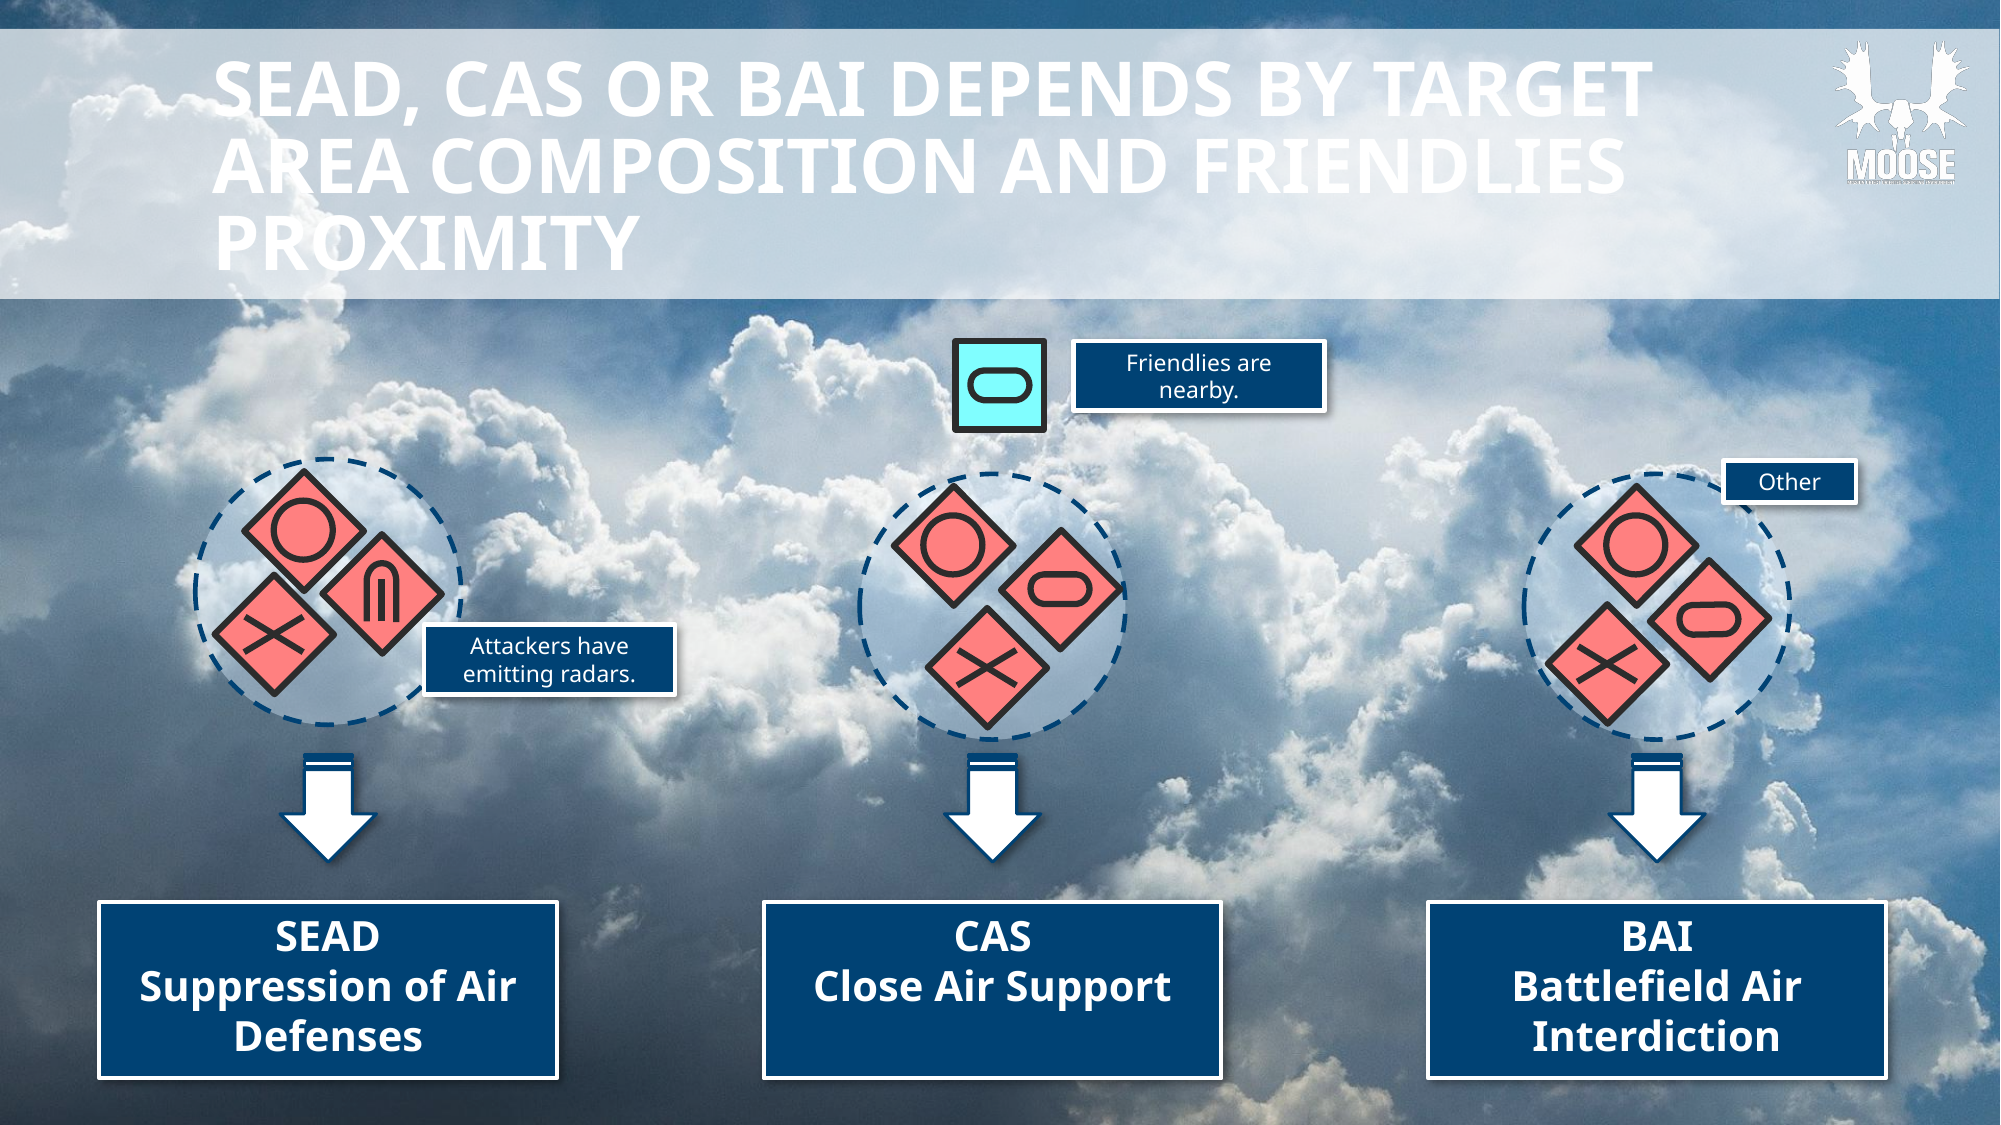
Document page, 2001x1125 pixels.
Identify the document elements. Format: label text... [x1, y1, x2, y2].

text_box [1632, 753, 1682, 758]
text_box Friendlies are nearby. [1072, 339, 1327, 413]
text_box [945, 625, 1030, 711]
text_box [943, 759, 1042, 863]
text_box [231, 591, 317, 677]
title Sead, cas or bai depends by target area composition and friendlies proximity [197, 46, 1803, 295]
text_box [232, 641, 421, 726]
text_box [1607, 759, 1707, 863]
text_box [1593, 503, 1680, 589]
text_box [261, 488, 347, 574]
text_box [1017, 547, 1104, 632]
text_box SEAD Suppression of Air Defenses [97, 900, 559, 1080]
text_box BAI Battlefield Air Interdiction [1426, 900, 1888, 1080]
text_box [1523, 472, 1791, 741]
text_box [968, 753, 1018, 758]
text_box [955, 340, 1045, 430]
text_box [911, 503, 997, 589]
text_box [303, 753, 353, 758]
text_box [858, 472, 1127, 741]
text_box [279, 759, 378, 863]
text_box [1666, 577, 1753, 662]
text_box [1565, 621, 1650, 707]
text_box CAS Close Air Support [762, 900, 1223, 1080]
text_box [194, 458, 463, 679]
text_box Other [1721, 458, 1858, 505]
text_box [339, 551, 425, 637]
text_box Attackers have emitting radars. [422, 623, 677, 696]
picture [1826, 30, 1976, 195]
